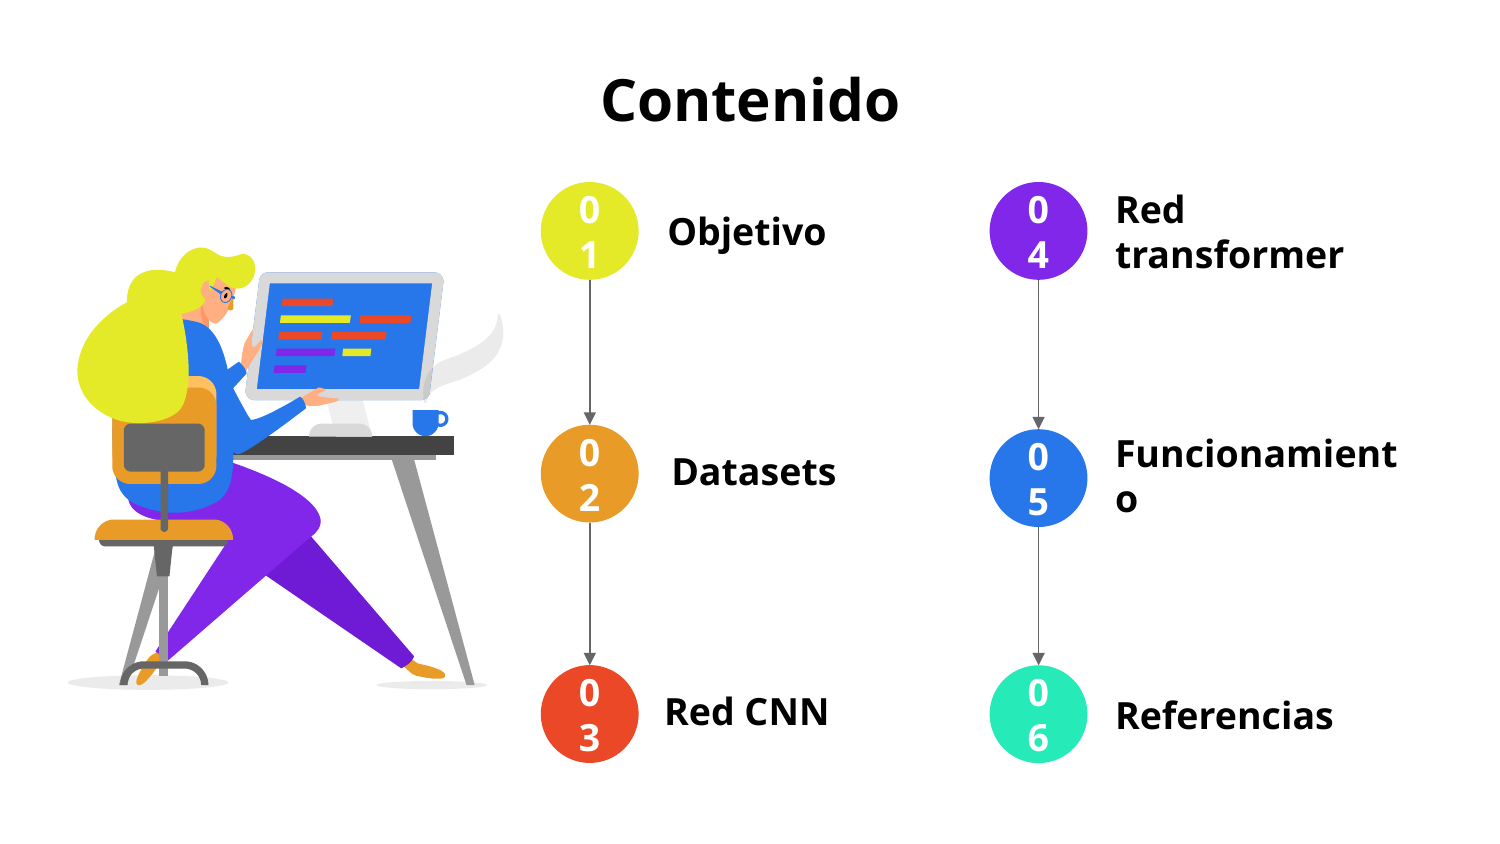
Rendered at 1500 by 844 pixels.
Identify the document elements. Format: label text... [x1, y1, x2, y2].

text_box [989, 665, 1426, 764]
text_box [67, 247, 504, 691]
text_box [540, 181, 978, 281]
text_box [540, 424, 982, 523]
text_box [989, 428, 1426, 528]
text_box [989, 181, 1426, 281]
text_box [540, 664, 975, 764]
title Contenido [75, 67, 1425, 129]
